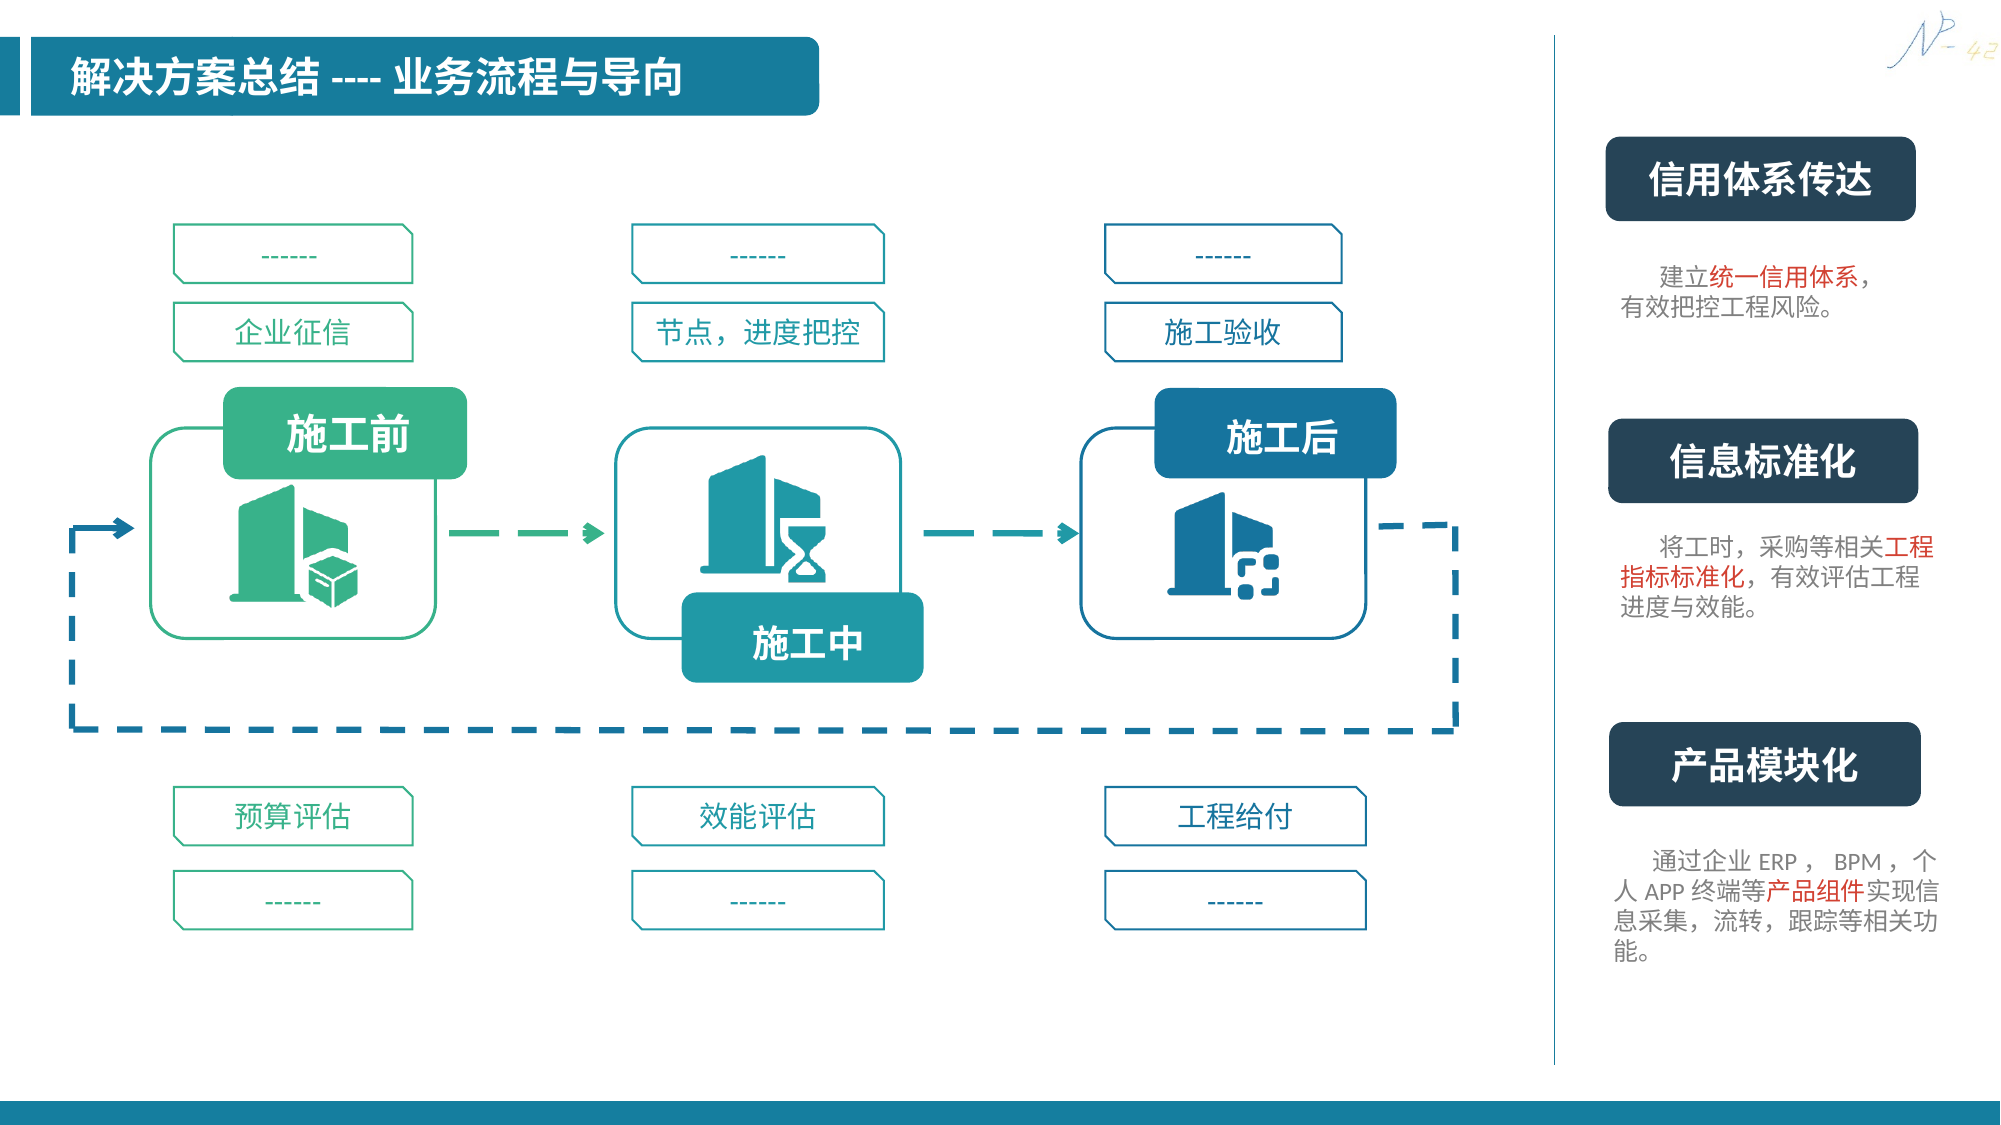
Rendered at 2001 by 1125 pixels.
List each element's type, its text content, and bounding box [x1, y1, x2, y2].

text_box 产品模块化 [1608, 720, 1922, 808]
text_box 信用体系传达 [1604, 135, 1917, 223]
picture [1885, 0, 2000, 85]
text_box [71, 224, 1456, 930]
text_box 建立统一信用体系，有效把控工程风险。 [1605, 254, 1921, 329]
text_box 信息标准化 [1607, 417, 1920, 505]
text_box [0, 36, 820, 116]
text_box [0, 1100, 2000, 1125]
text_box 将工时，采购等相关工程指标标准化，有效评估工程进度与效能。 [1605, 524, 1956, 629]
text_box 通过企业ERP，BPM，个人APP终端等产品组件实现信息采集，流转，跟踪等相关功能。 [1598, 837, 1963, 973]
